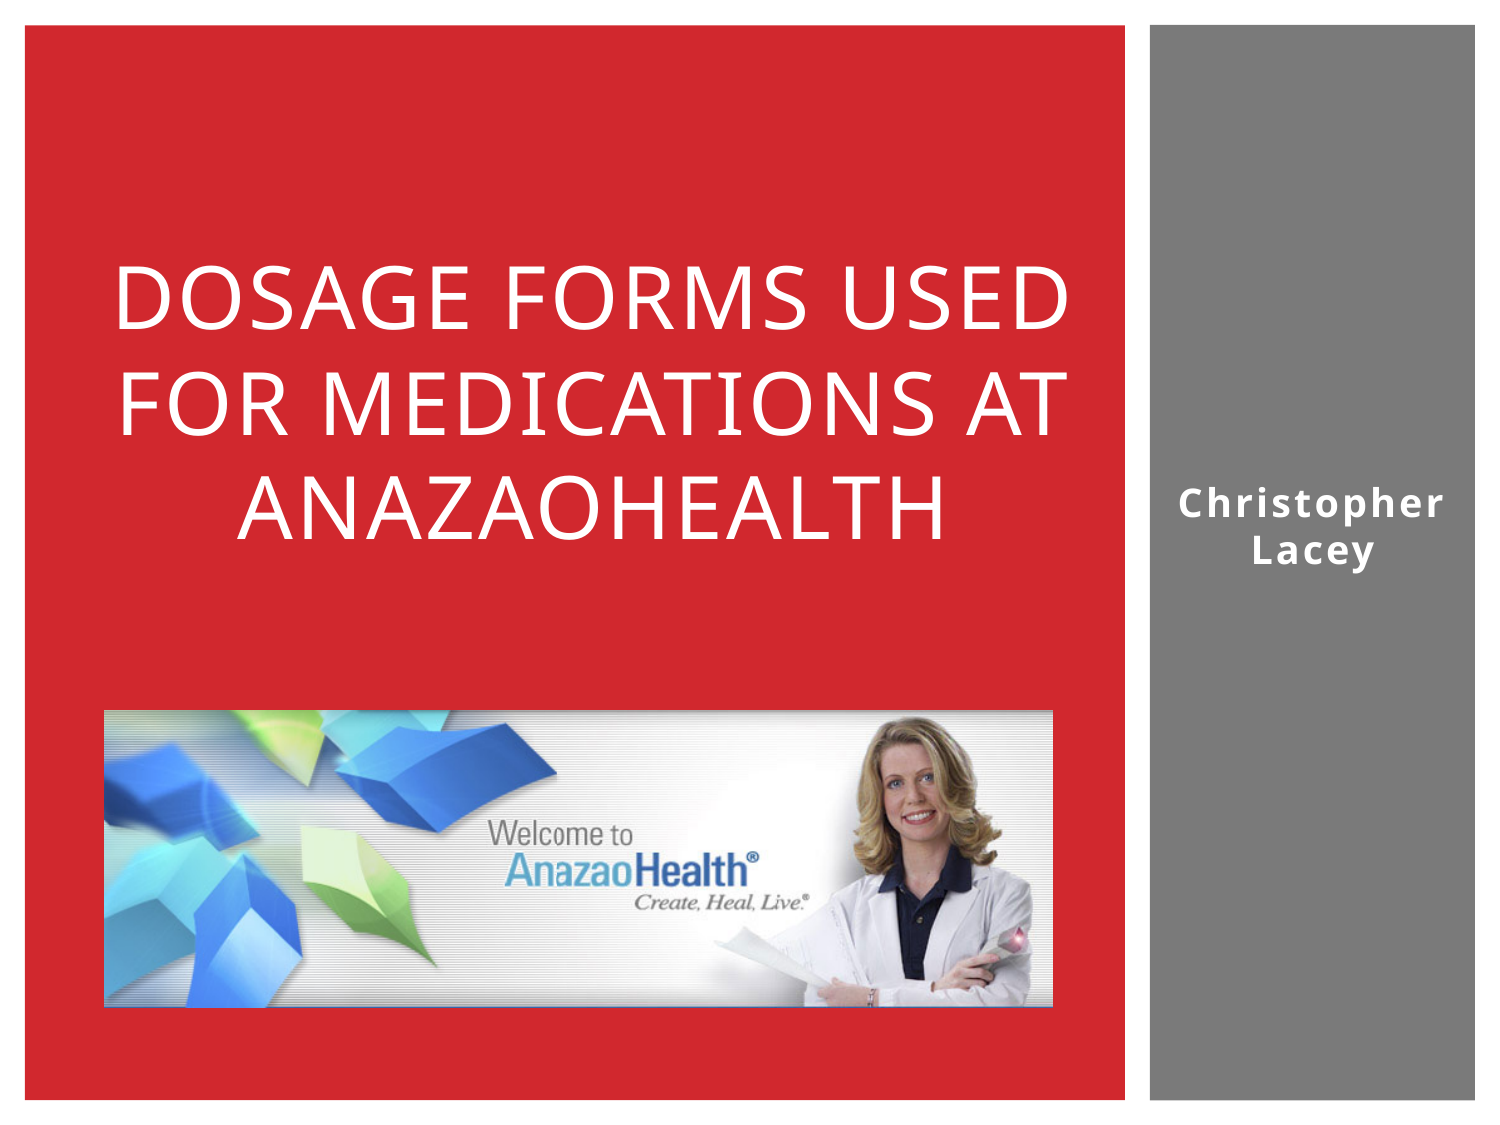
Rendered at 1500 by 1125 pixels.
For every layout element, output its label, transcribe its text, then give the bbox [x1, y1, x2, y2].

title Dosage forms used for medications at anazaohealth [75, 249, 1113, 550]
subtitle Christopher Lacey [1149, 375, 1475, 675]
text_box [103, 710, 1053, 1009]
